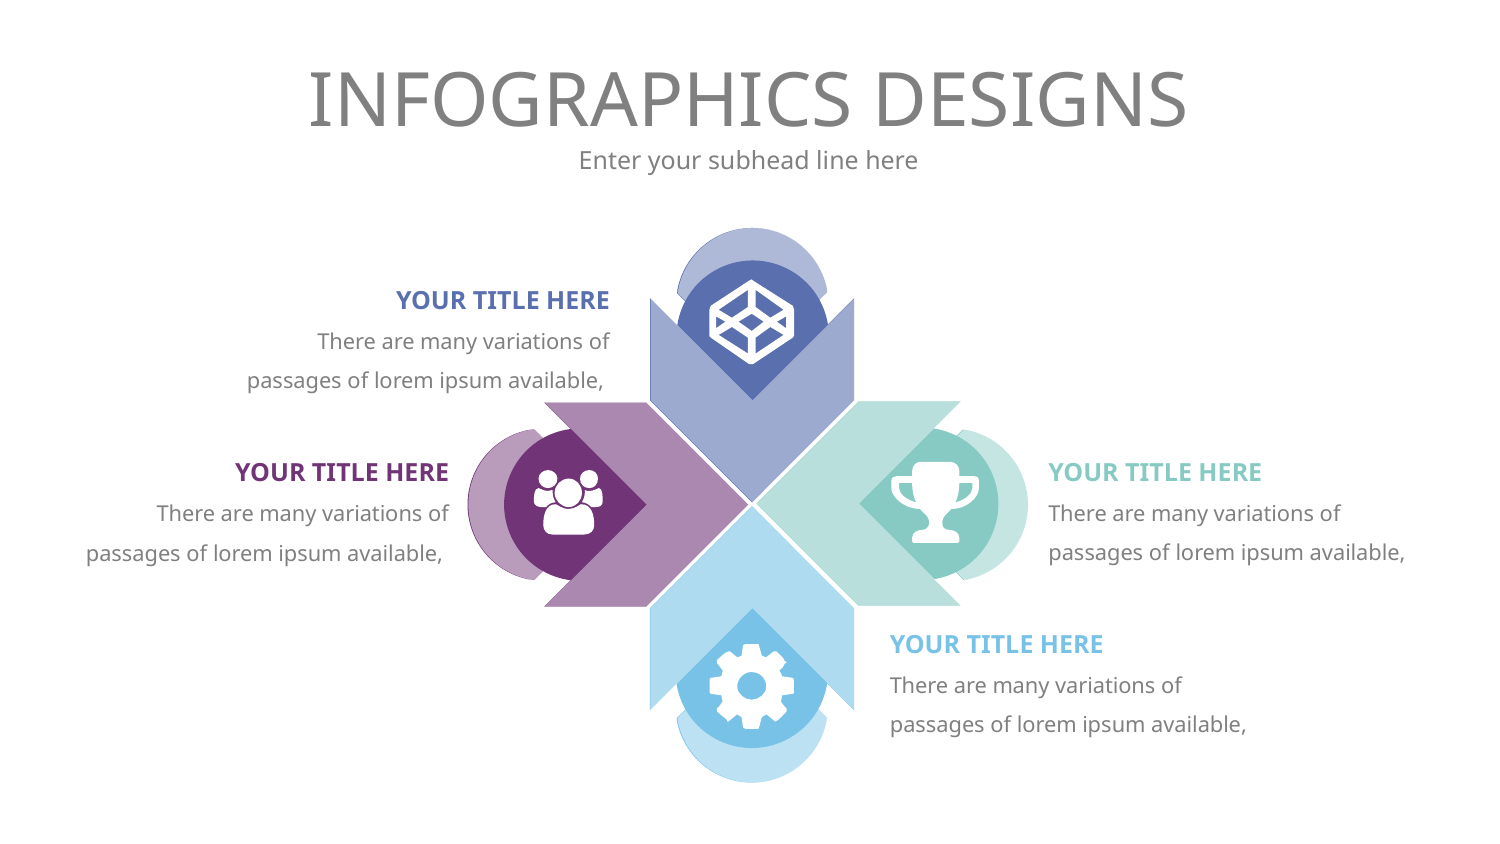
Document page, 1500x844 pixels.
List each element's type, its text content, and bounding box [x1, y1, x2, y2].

text_box [891, 461, 979, 543]
text_box YOUR TITLE HERE There are many variations of passages of lorem ipsum available, [875, 606, 1277, 745]
text_box [754, 399, 964, 608]
text_box [675, 613, 829, 751]
text_box [648, 296, 857, 504]
text_box [542, 400, 750, 609]
text_box [709, 279, 795, 365]
text_box [675, 708, 830, 785]
text_box YOUR TITLE HERE There are many variations of passages of lorem ipsum available, [62, 434, 465, 573]
text_box YOUR TITLE HERE There are many variations of passages of lorem ipsum available, [1033, 434, 1436, 573]
text_box [533, 470, 603, 535]
text_box [863, 427, 1001, 581]
text_box [675, 225, 831, 301]
text_box [676, 258, 829, 396]
list Enter your subhead line here [62, 144, 1436, 174]
text_box [956, 427, 1031, 582]
text_box [466, 427, 544, 583]
text_box YOUR TITLE HERE There are many variations of passages of lorem ipsum available, [223, 262, 625, 401]
title INFOGRAPHICS DESIGNS [62, 55, 1436, 138]
text_box [709, 644, 794, 729]
text_box [501, 427, 642, 582]
text_box [648, 503, 857, 713]
